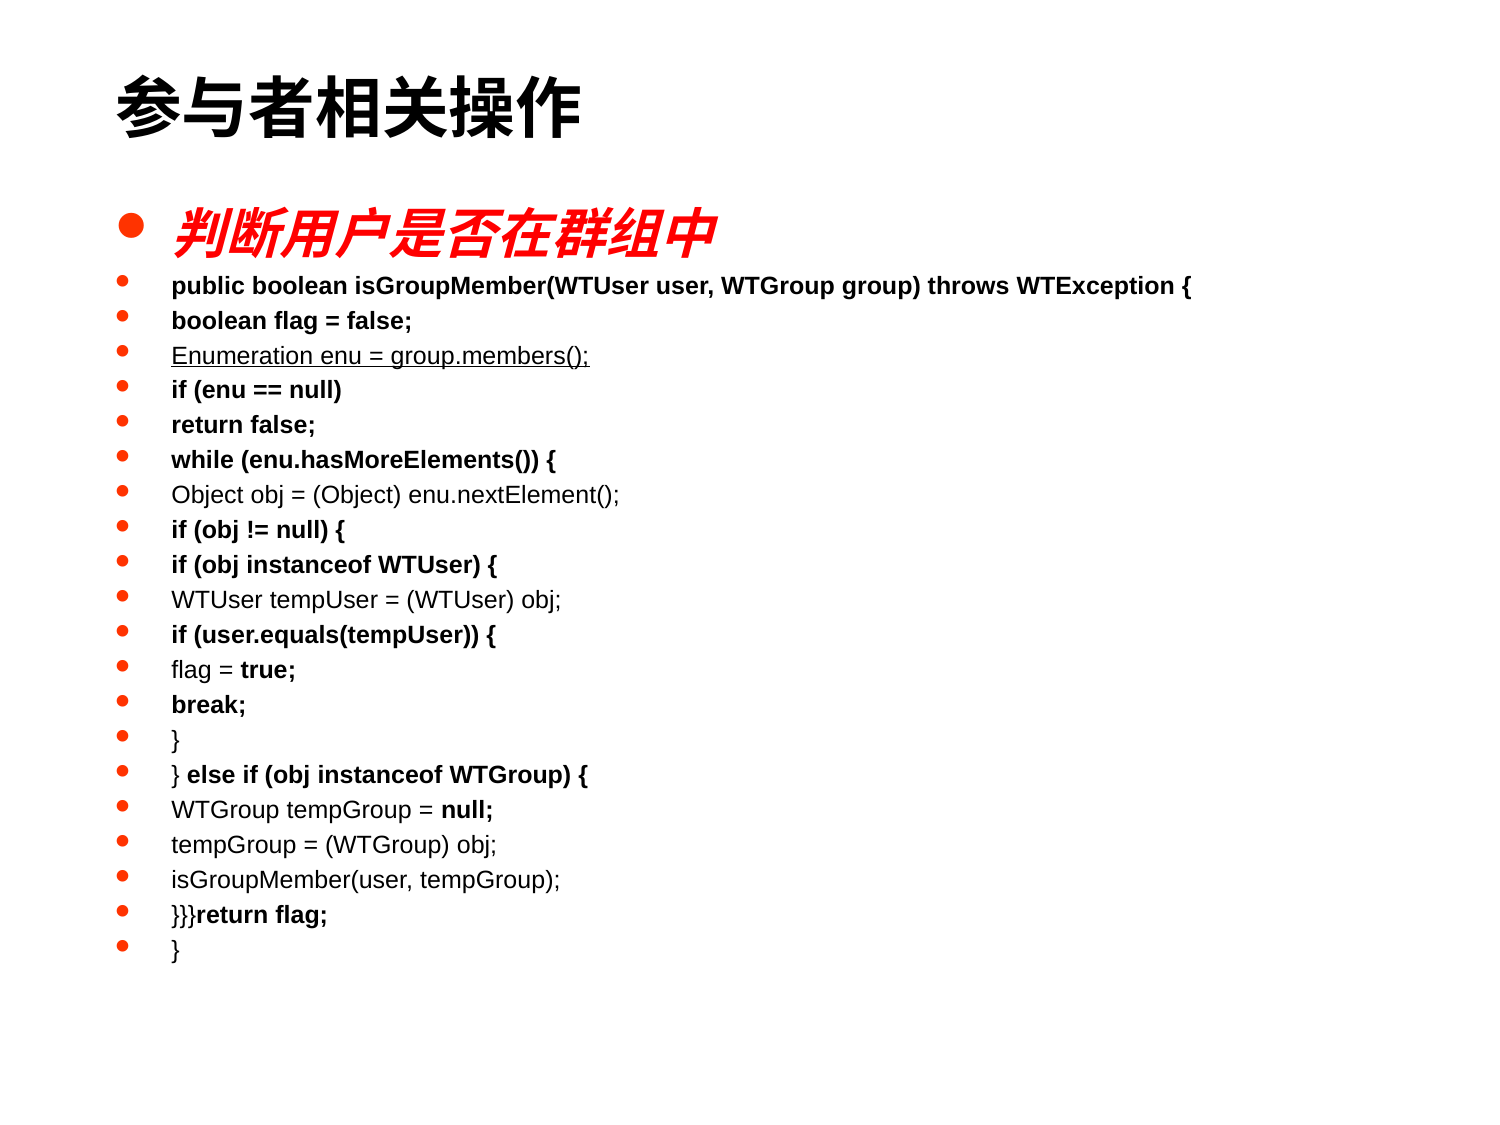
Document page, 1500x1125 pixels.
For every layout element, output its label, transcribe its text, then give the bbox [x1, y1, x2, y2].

title 参与者相关操作 [100, 52, 1395, 154]
list 判断用户是否在群组中 public boolean isGroupMember(WTUser user, WTGroup group) throws WTException { boolean flag = false; Enumeration enu = group.members(); if (enu == null) return false; while (enu.hasMoreElements()) { Object obj = (Object) enu.nextElement(); if (obj != null) { if (obj instanceof WTUser) { WTUser tempUser = (WTUser) obj; if (user.equals(tempUser)) { flag = true; break; } } else if (obj instanceof WTGroup) { WTGroup tempGroup = null; tempGroup = (WTGroup) obj; isGroupMember(user, tempGroup); }}}return flag; } [100, 191, 1403, 963]
